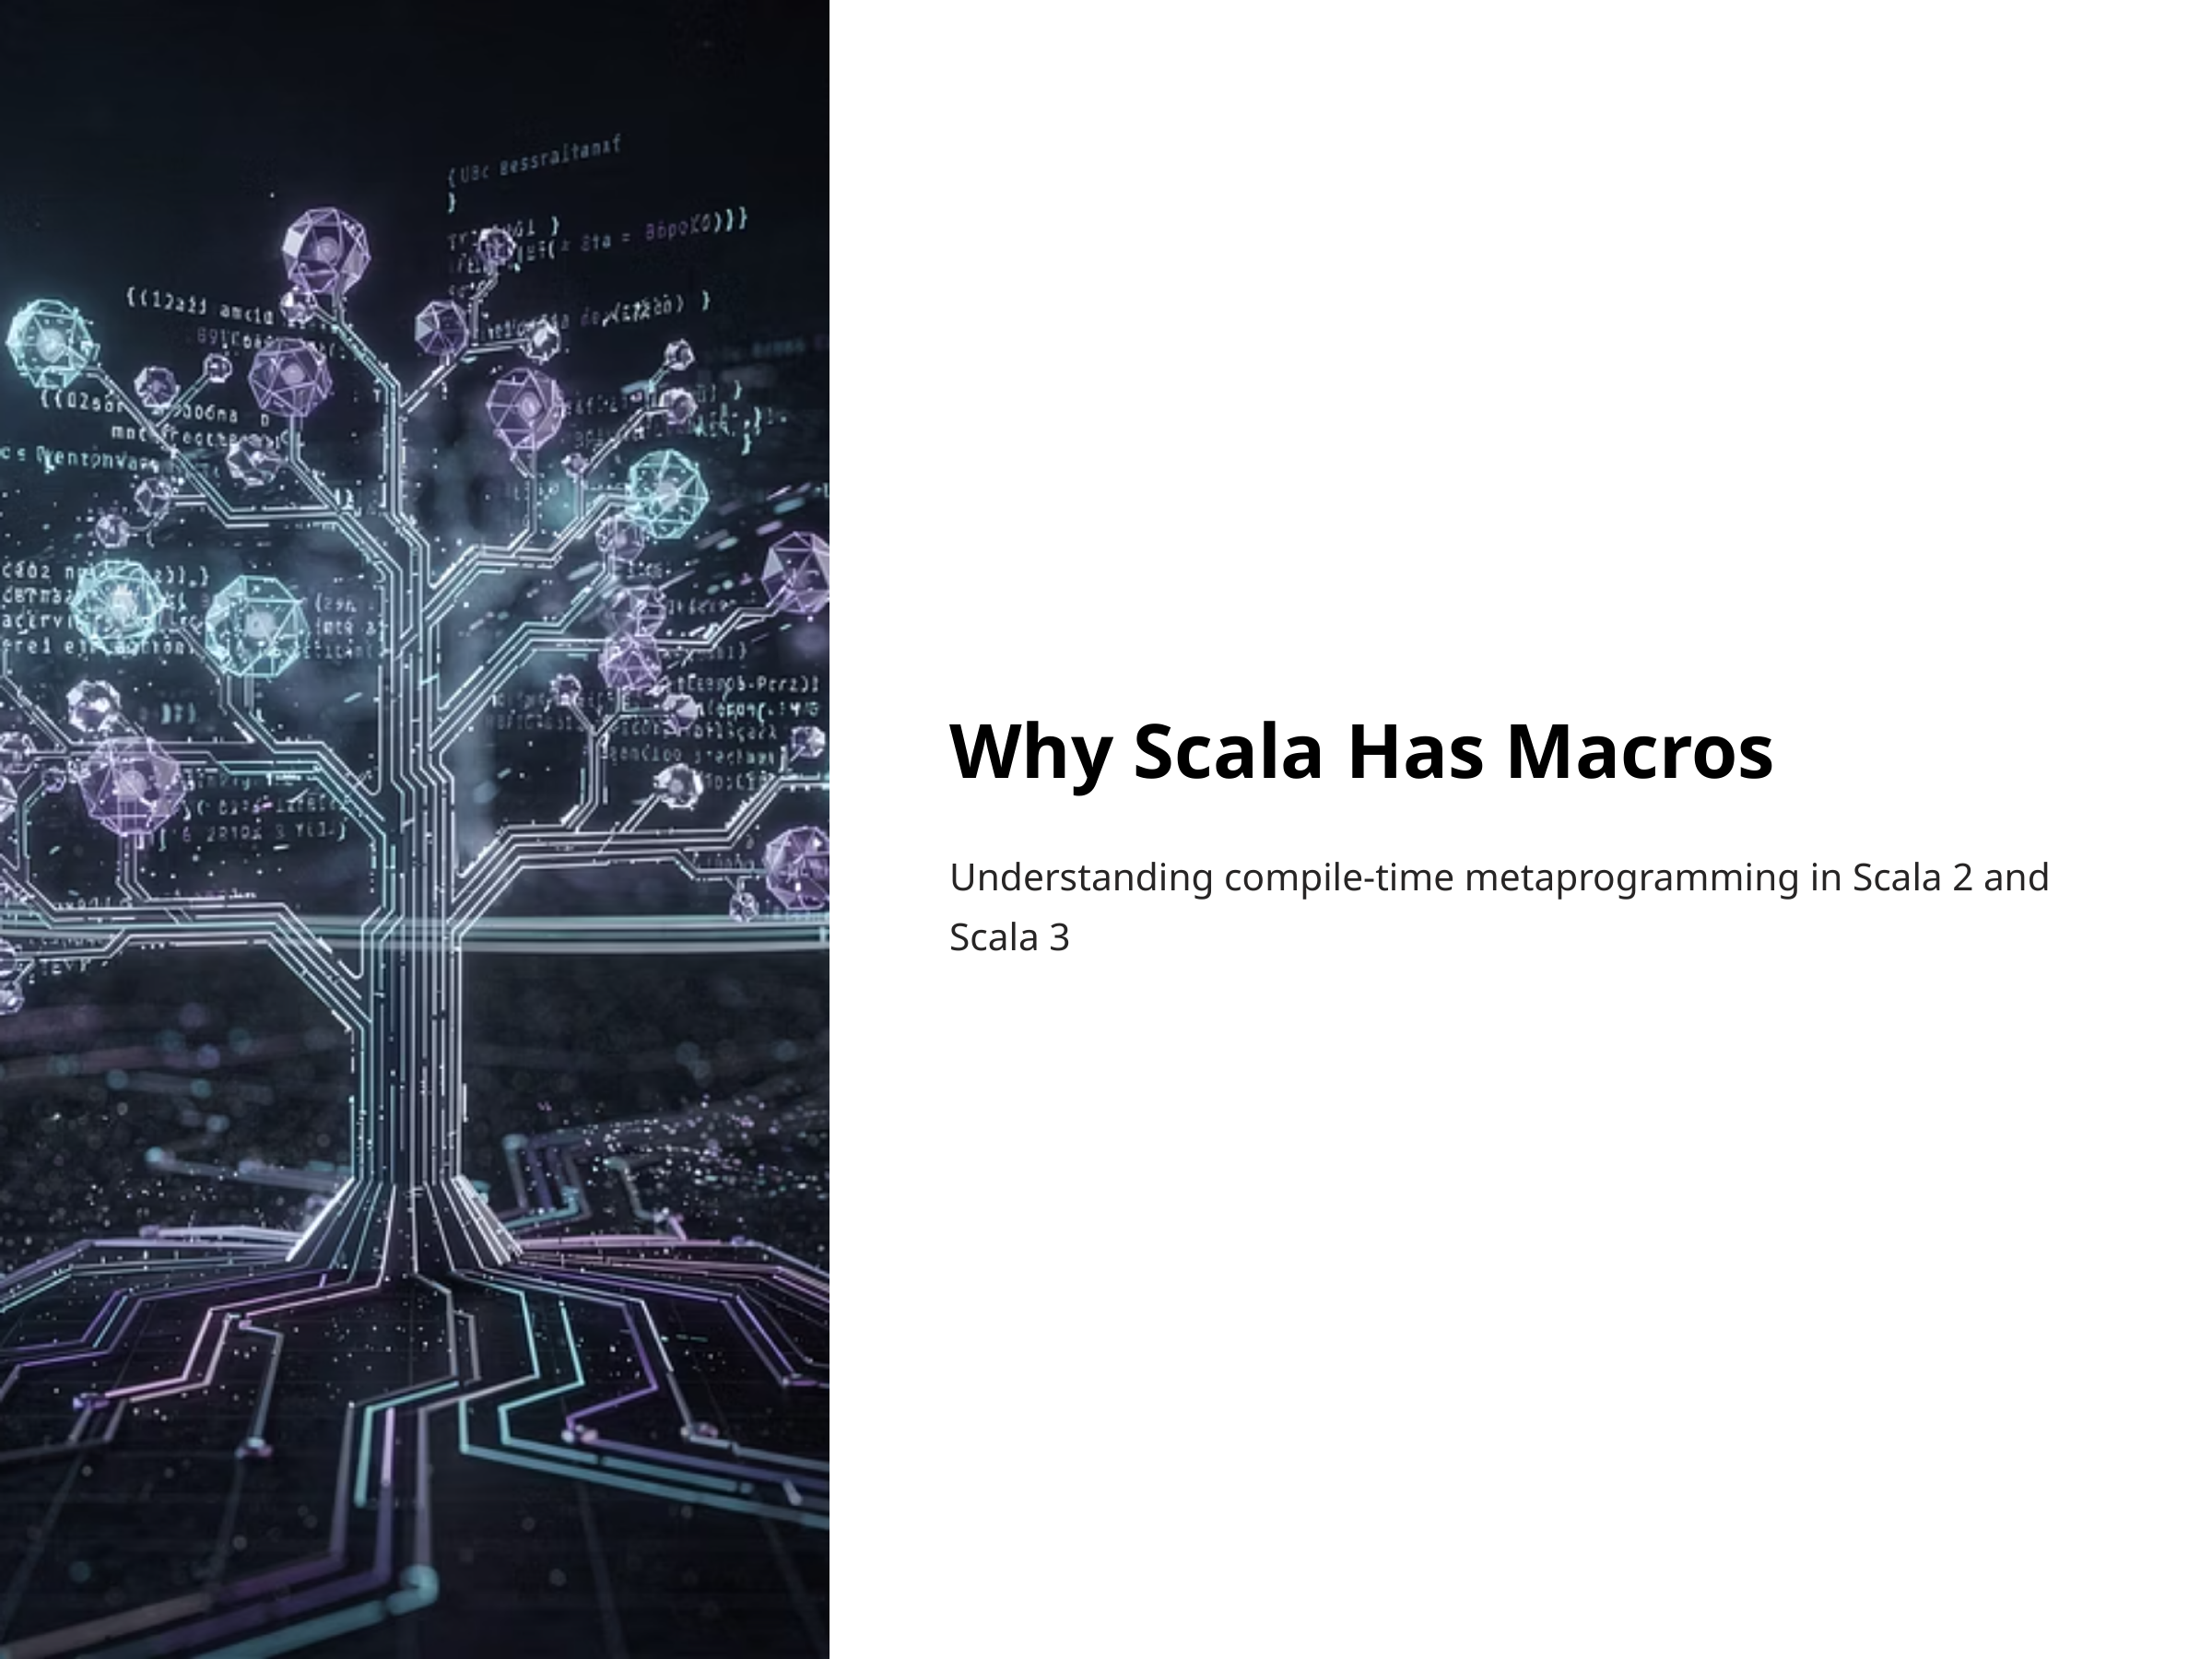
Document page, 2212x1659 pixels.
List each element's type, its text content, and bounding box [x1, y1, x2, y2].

picture [0, 0, 830, 1659]
text_box Why Scala Has Macros [949, 700, 1789, 794]
text_box Understanding compile-time metaprogramming in Scala 2 and Scala 3 [949, 839, 2092, 959]
